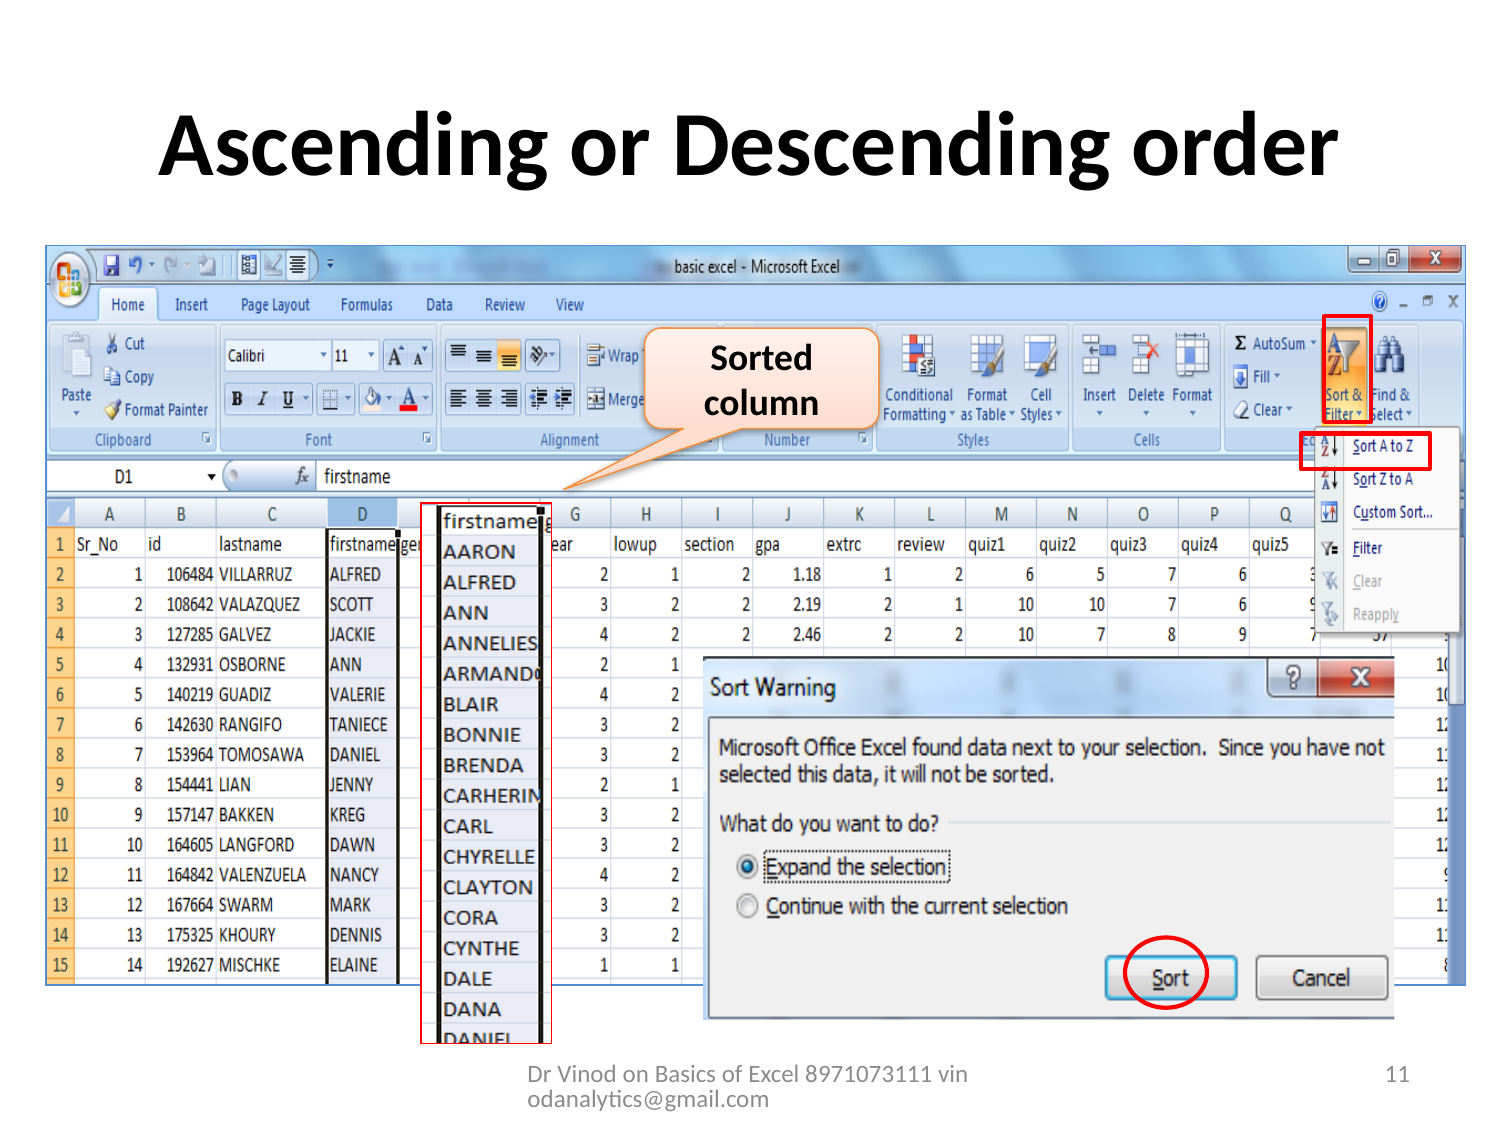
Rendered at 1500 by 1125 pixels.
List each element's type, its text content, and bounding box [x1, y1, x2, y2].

title Ascending or Descending order [75, 45, 1425, 233]
slide_number 11 [1074, 1042, 1425, 1103]
footer Dr Vinod on Basics of Excel 8971073111 vinodanalytics@gmail.com [512, 1042, 988, 1103]
picture [46, 245, 1466, 1044]
